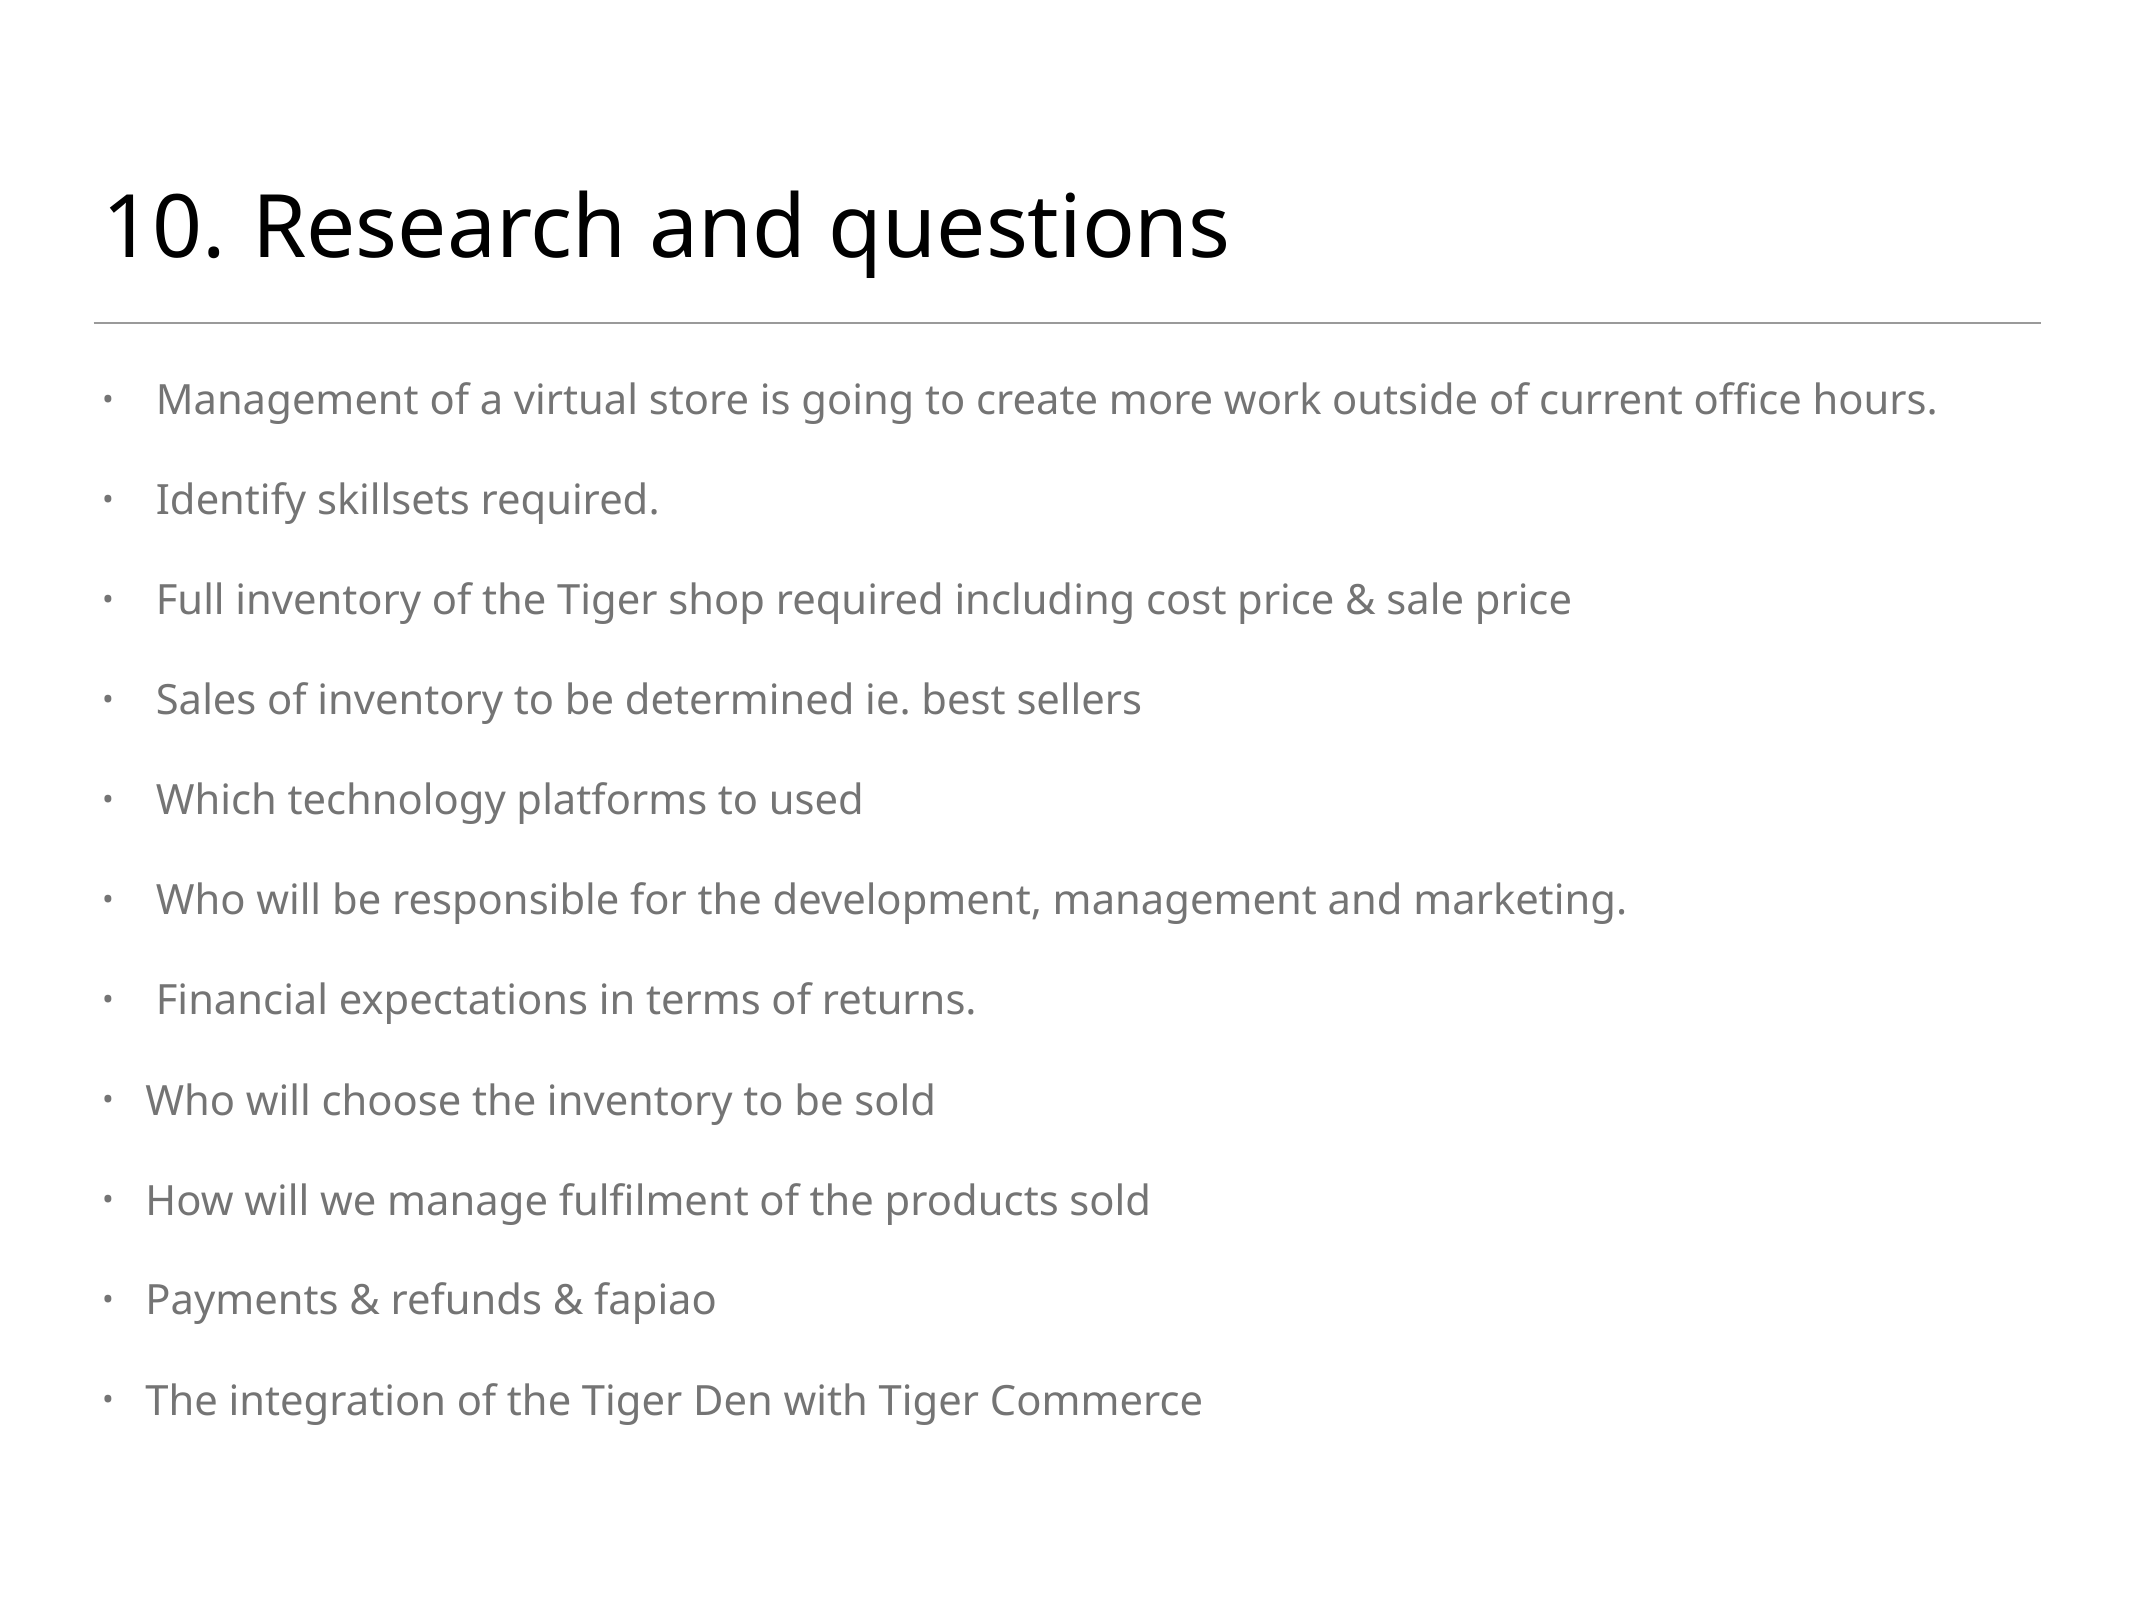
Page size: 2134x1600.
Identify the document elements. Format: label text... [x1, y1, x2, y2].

list Management of a virtual store is going to create more work outside of current office hours. Identify skillsets required. Full inventory of the Tiger shop required including cost price & sale price Sales of inventory to be determined ie. best sellers Which technology platforms to used Who will be responsible for the development, management and marketing. Financial expectations in terms of returns. Who will choose the inventory to be sold How will we manage fulfilment of the products sold Payments & refunds & fapiao The integration of the Tiger Den with Tiger Commerce [93, 364, 2041, 1459]
title 10. Research and questions [93, 53, 2041, 284]
